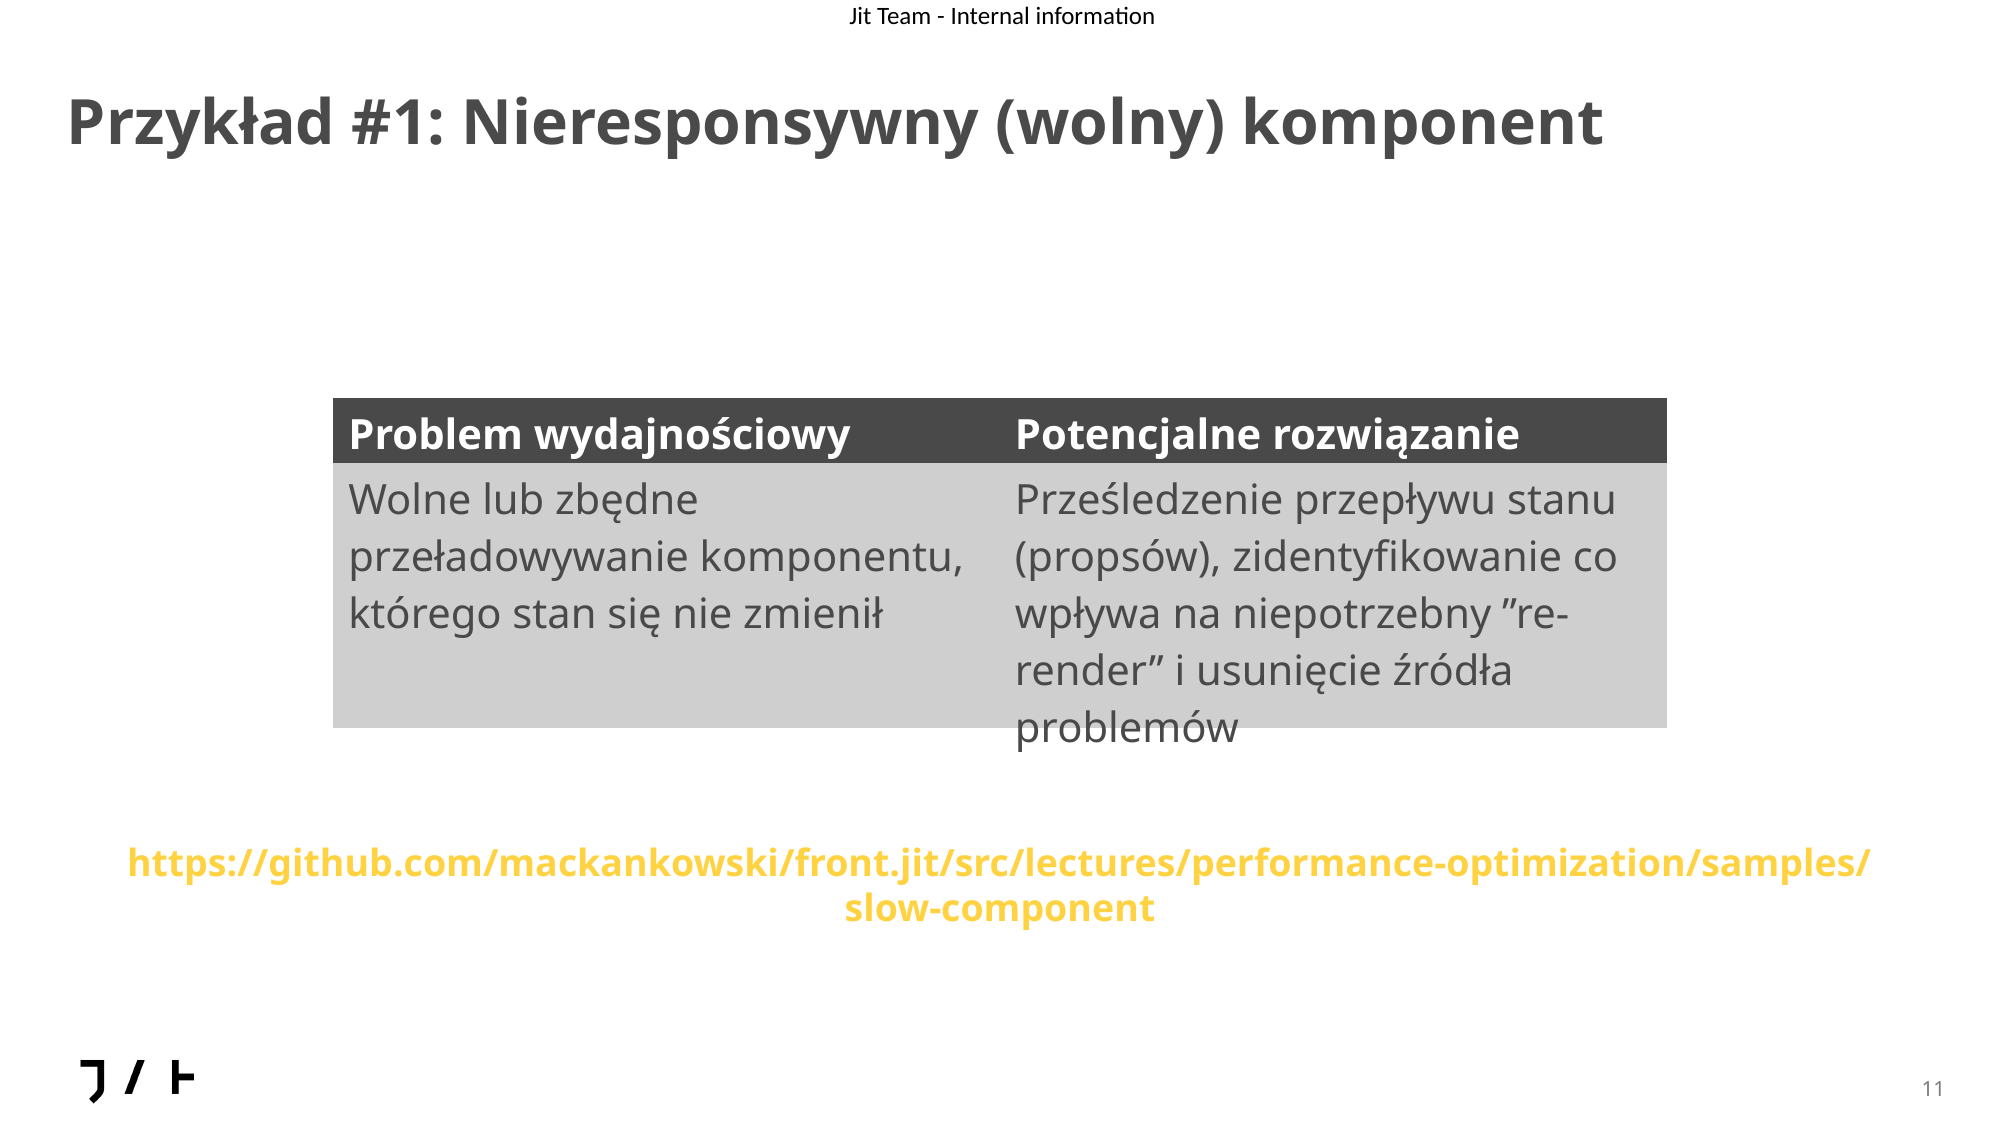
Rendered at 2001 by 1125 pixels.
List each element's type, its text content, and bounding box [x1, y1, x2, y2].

title Przykład #1: Nieresponsywny (wolny) komponent [66, 55, 1904, 157]
slide_number 11 [1903, 1070, 1963, 1110]
table_cell Prześledzenie przepływu stanu (propsów), zidentyfikowanie co wpływa na niepotrzebny ”re-render” i usunięcie źródła problemów [1000, 463, 1667, 728]
picture [66, 1042, 205, 1115]
text_box https://github.com/mackankowski/front.jit/src/lectures/performance-optimization/samples/slow-component [99, 832, 1901, 937]
table_header Problem wydajnościowy [333, 398, 1000, 463]
table_cell Wolne lub zbędne przeładowywanie komponentu, którego stan się nie zmienił [333, 463, 1000, 728]
table_header Potencjalne rozwiązanie [1000, 398, 1667, 463]
